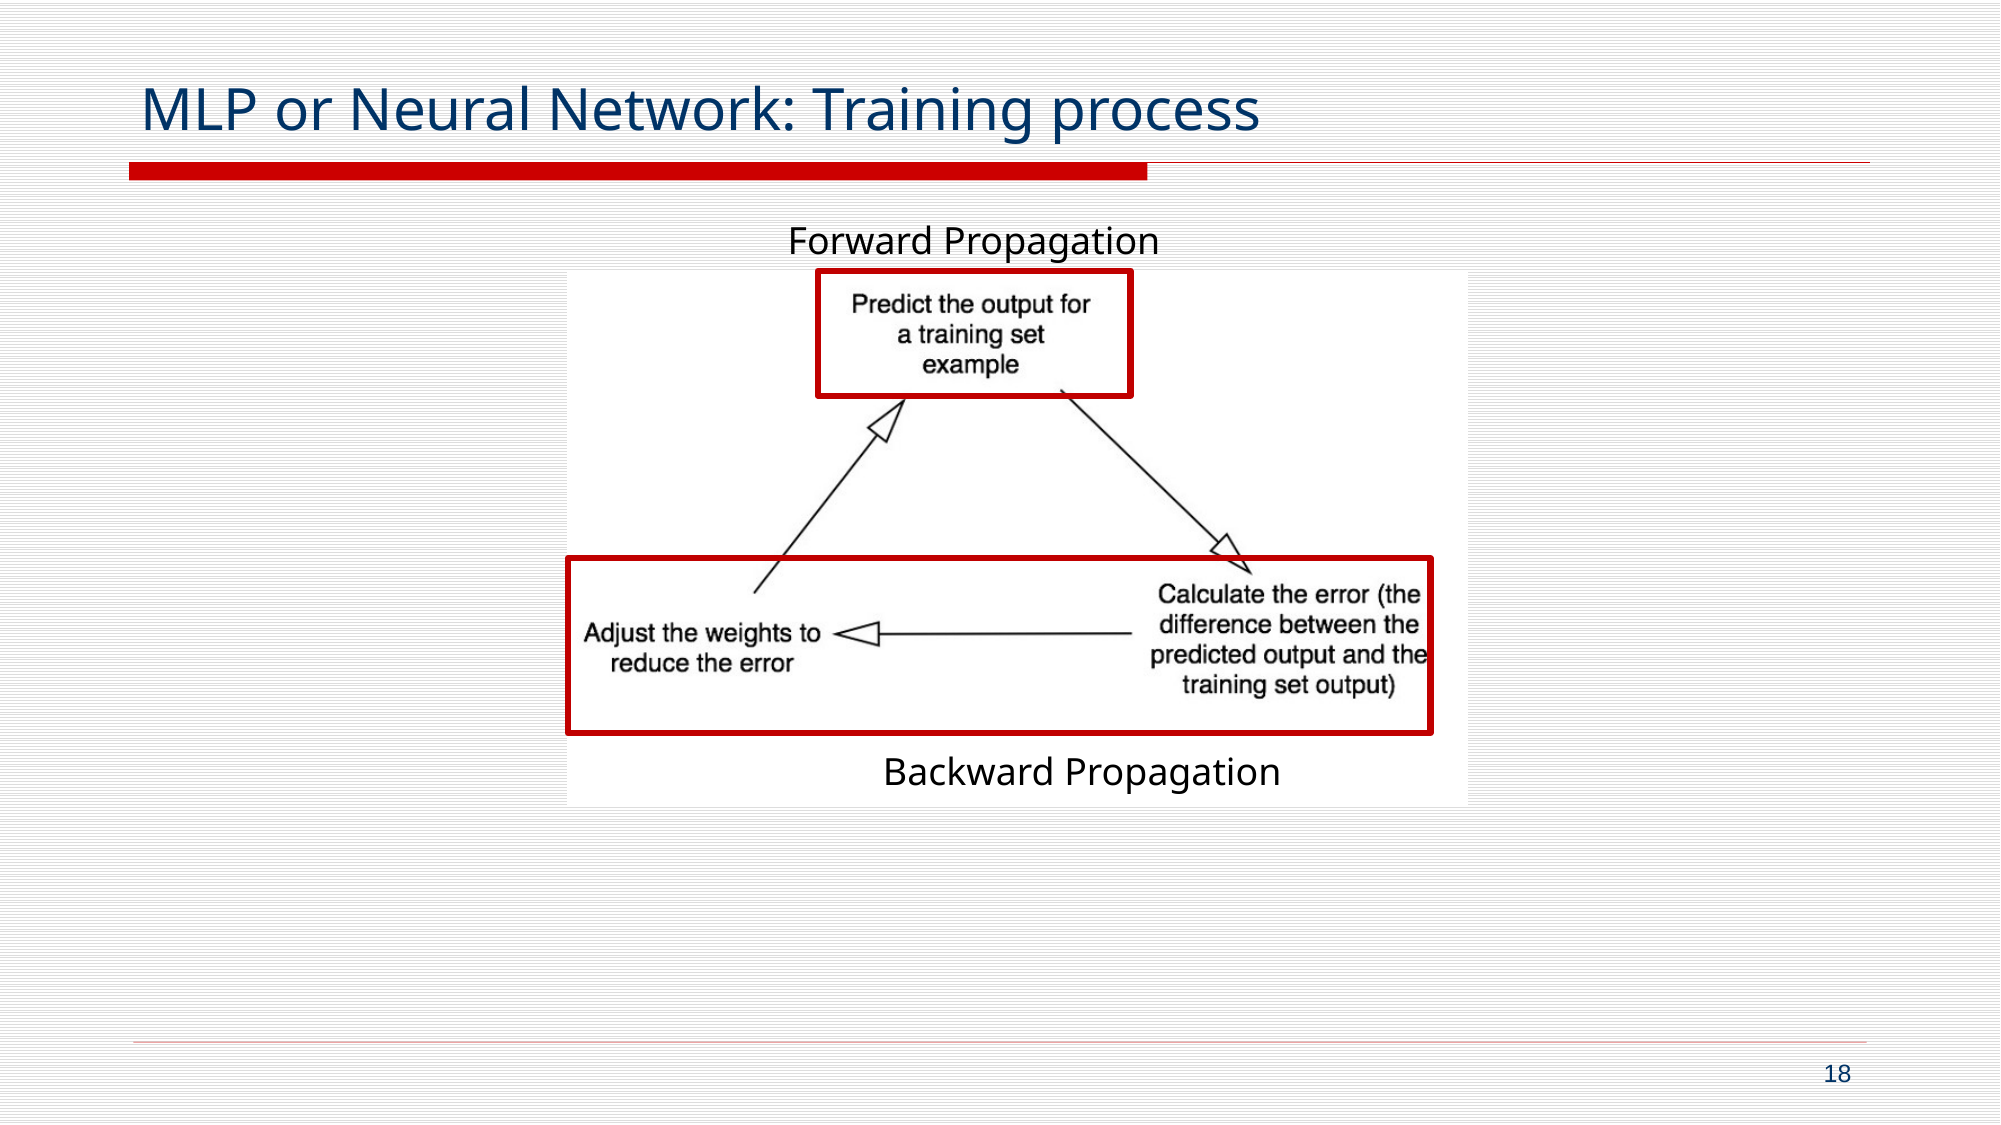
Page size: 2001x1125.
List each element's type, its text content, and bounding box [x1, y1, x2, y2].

picture [567, 270, 1469, 807]
text_box Forward Propagation [772, 210, 1176, 269]
title MLP or Neural Network: Training process [125, 24, 1876, 150]
slide_number 18 [1433, 1049, 1867, 1103]
